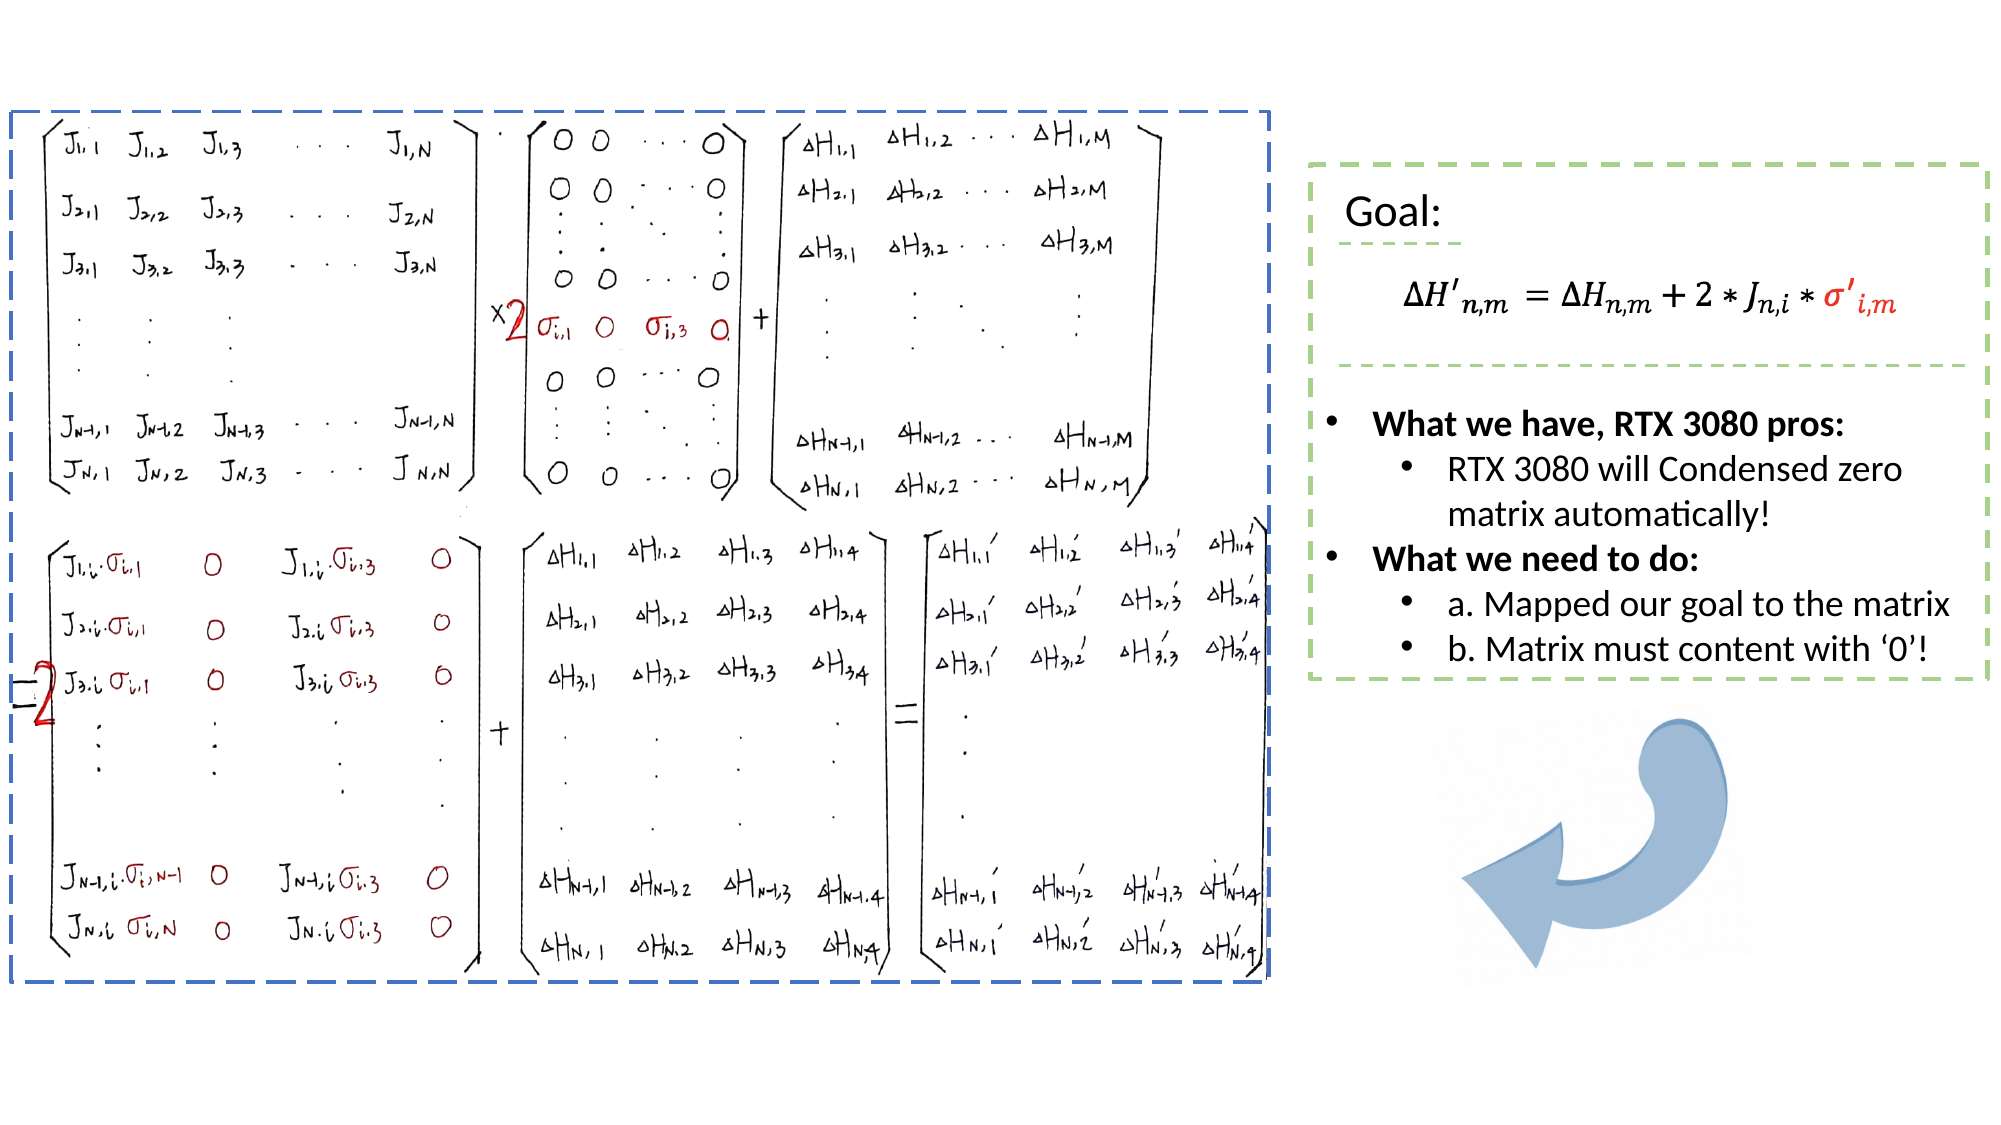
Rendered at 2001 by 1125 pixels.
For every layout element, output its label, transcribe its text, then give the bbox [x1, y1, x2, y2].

picture [12, 113, 1268, 980]
picture [1395, 269, 1915, 333]
text_box [1310, 164, 1988, 679]
text_box Goal: [1329, 172, 1468, 243]
text_box What we have, RTX 3080 pros: RTX 3080 will Condensed zero matrix automatically! What we need to do: a. Mapped our goal to the matrix b. Matrix must content with ‘0’! [1310, 391, 1972, 676]
picture [1443, 713, 1741, 972]
